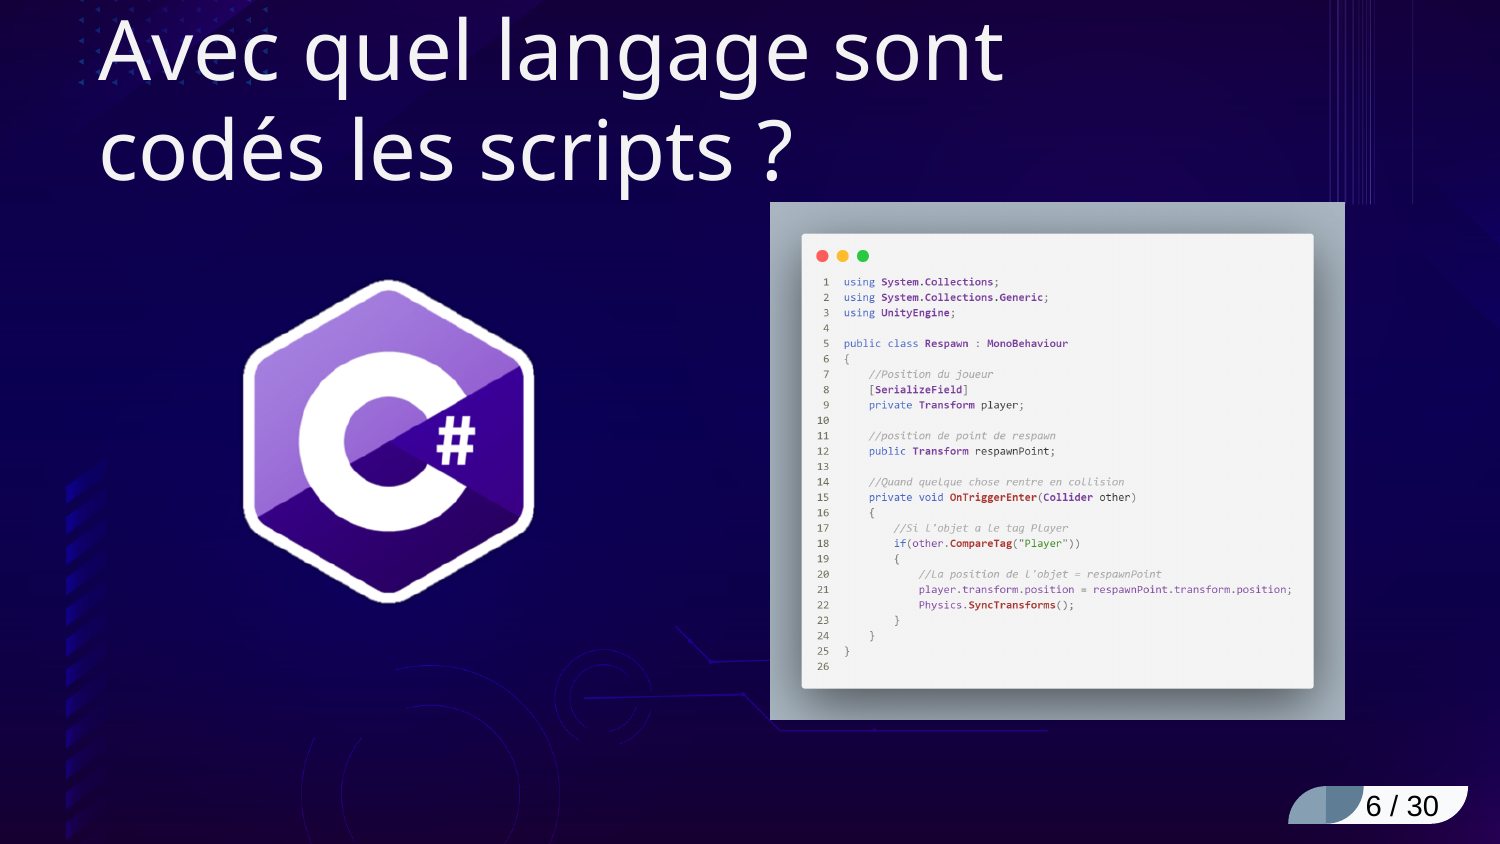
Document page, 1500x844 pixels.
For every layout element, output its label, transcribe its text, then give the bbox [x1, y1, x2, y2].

picture [0, 0, 1500, 844]
title Avec quel langage sont codés les scripts ? [83, 68, 1143, 213]
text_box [1288, 785, 1469, 825]
